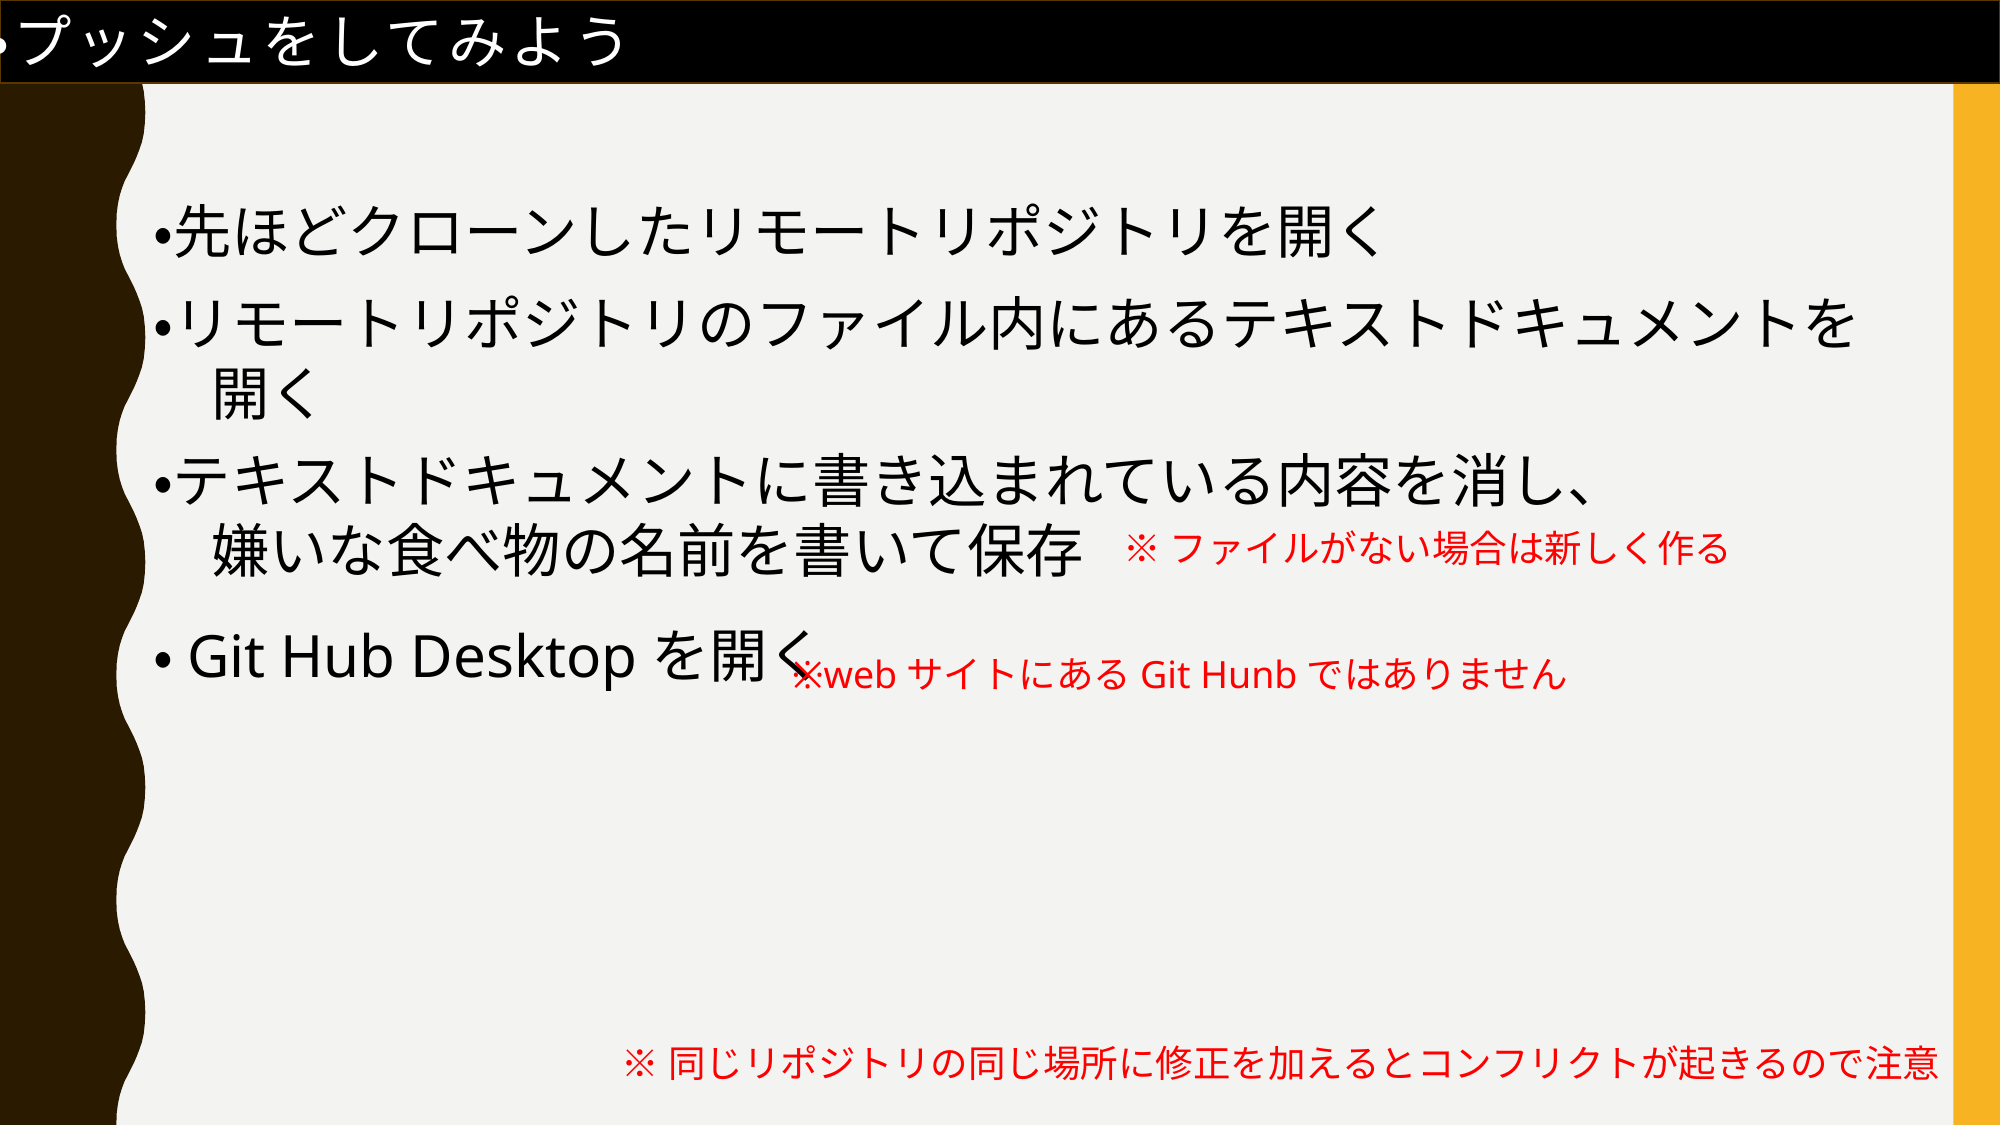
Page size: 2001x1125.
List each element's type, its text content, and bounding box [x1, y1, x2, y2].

text_box ・リモートリポジトリのファイル内にあるテキストドキュメントを 開く [138, 279, 2000, 435]
text_box ※ファイルがない場合は新しく作る [1108, 517, 2000, 578]
text_box ・先ほどクローンしたリモートリポジトリを開く [138, 187, 1636, 273]
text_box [138, 612, 2000, 705]
text_box ※同じリポジトリの同じ場所に修正を加えるとコンフリクトが起きるので注意 [606, 1032, 2000, 1093]
text_box ・テキストドキュメントに書き込まれている内容を消し、 嫌いな食べ物の名前を書いて保存 [138, 436, 1655, 592]
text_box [0, 0, 2000, 104]
